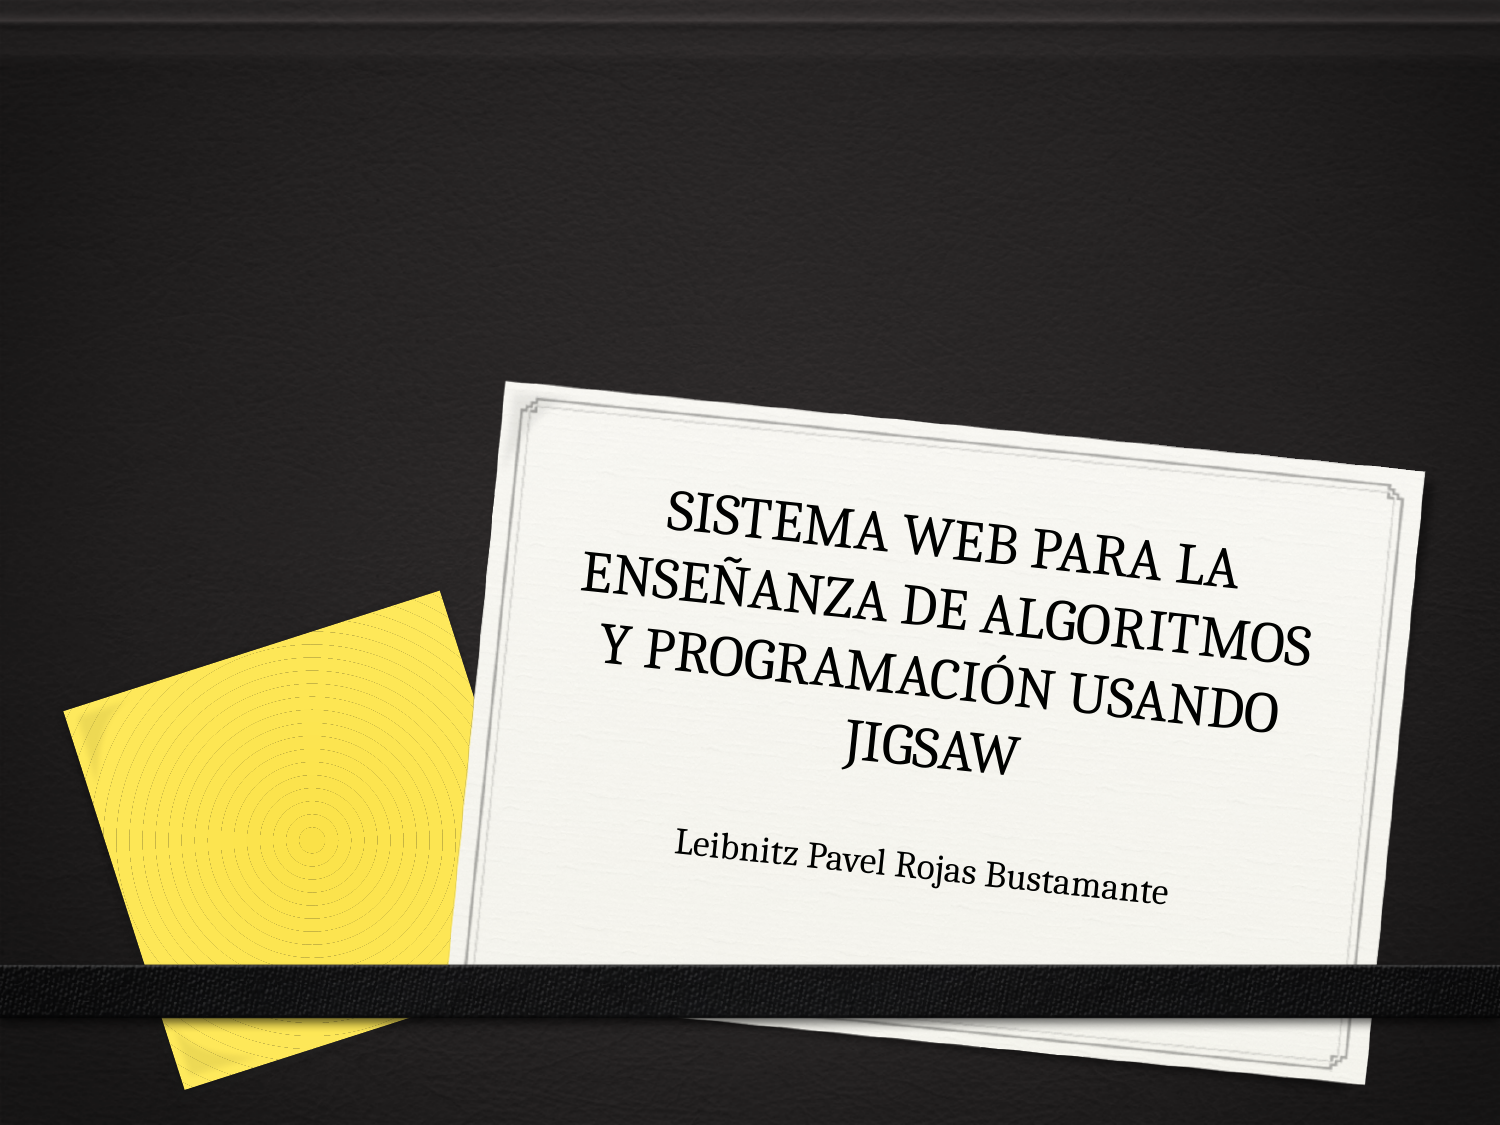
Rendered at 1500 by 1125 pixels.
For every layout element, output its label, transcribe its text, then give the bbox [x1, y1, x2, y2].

picture [69, 693, 157, 788]
subtitle Leibnitz Pavel Rojas Bustamante [518, 740, 1326, 994]
title SISTEMA WEB PARA LA ENSEÑANZA DE ALGORITMOS Y PROGRAMACIÓN USANDO JIGSAW [533, 453, 1355, 823]
picture [0, 379, 1500, 1102]
